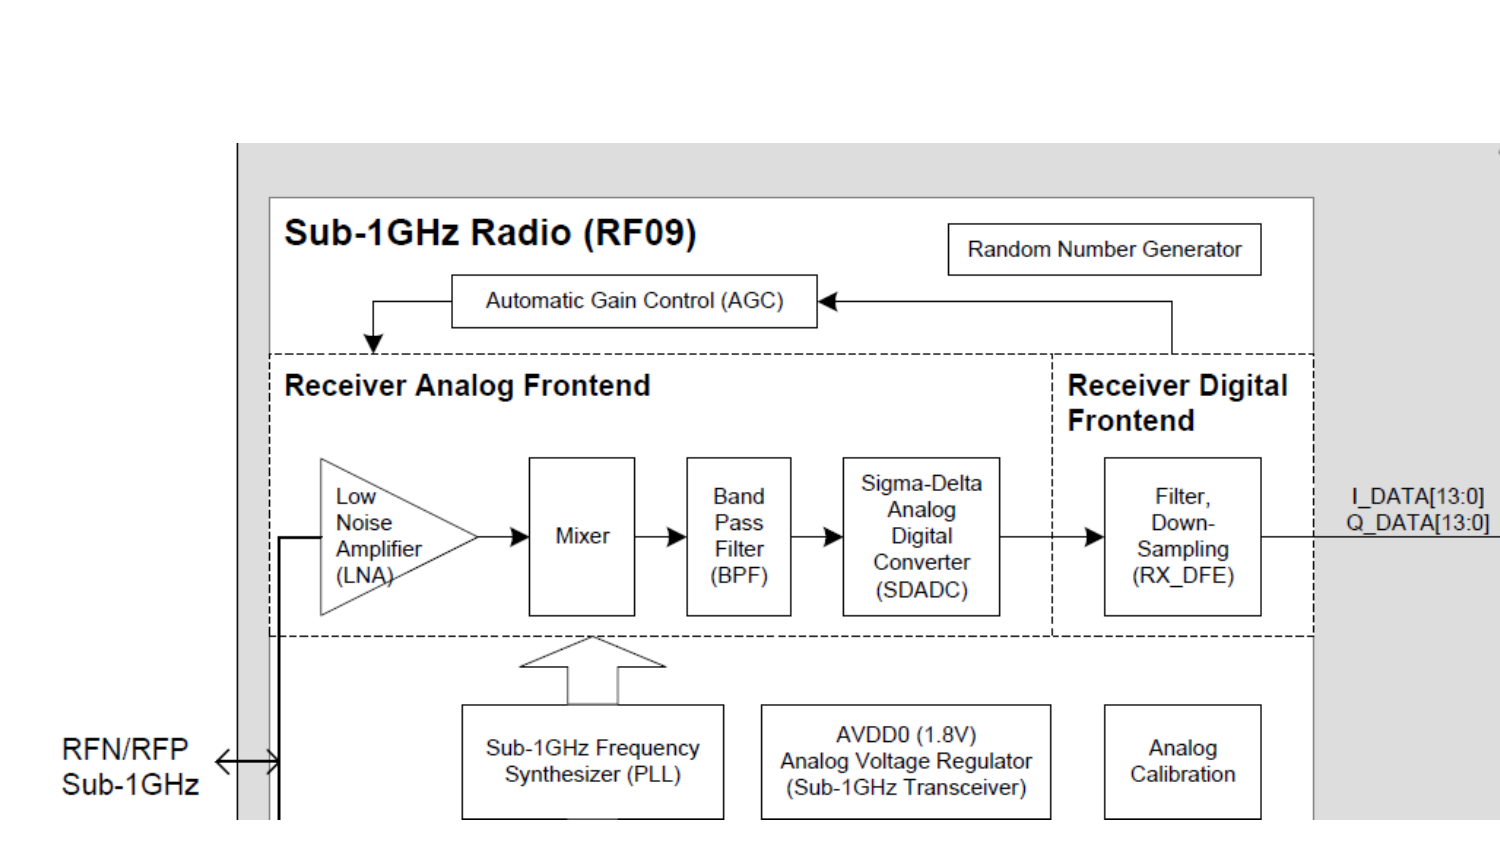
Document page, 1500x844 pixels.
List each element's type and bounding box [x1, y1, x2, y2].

picture [49, 142, 1500, 820]
